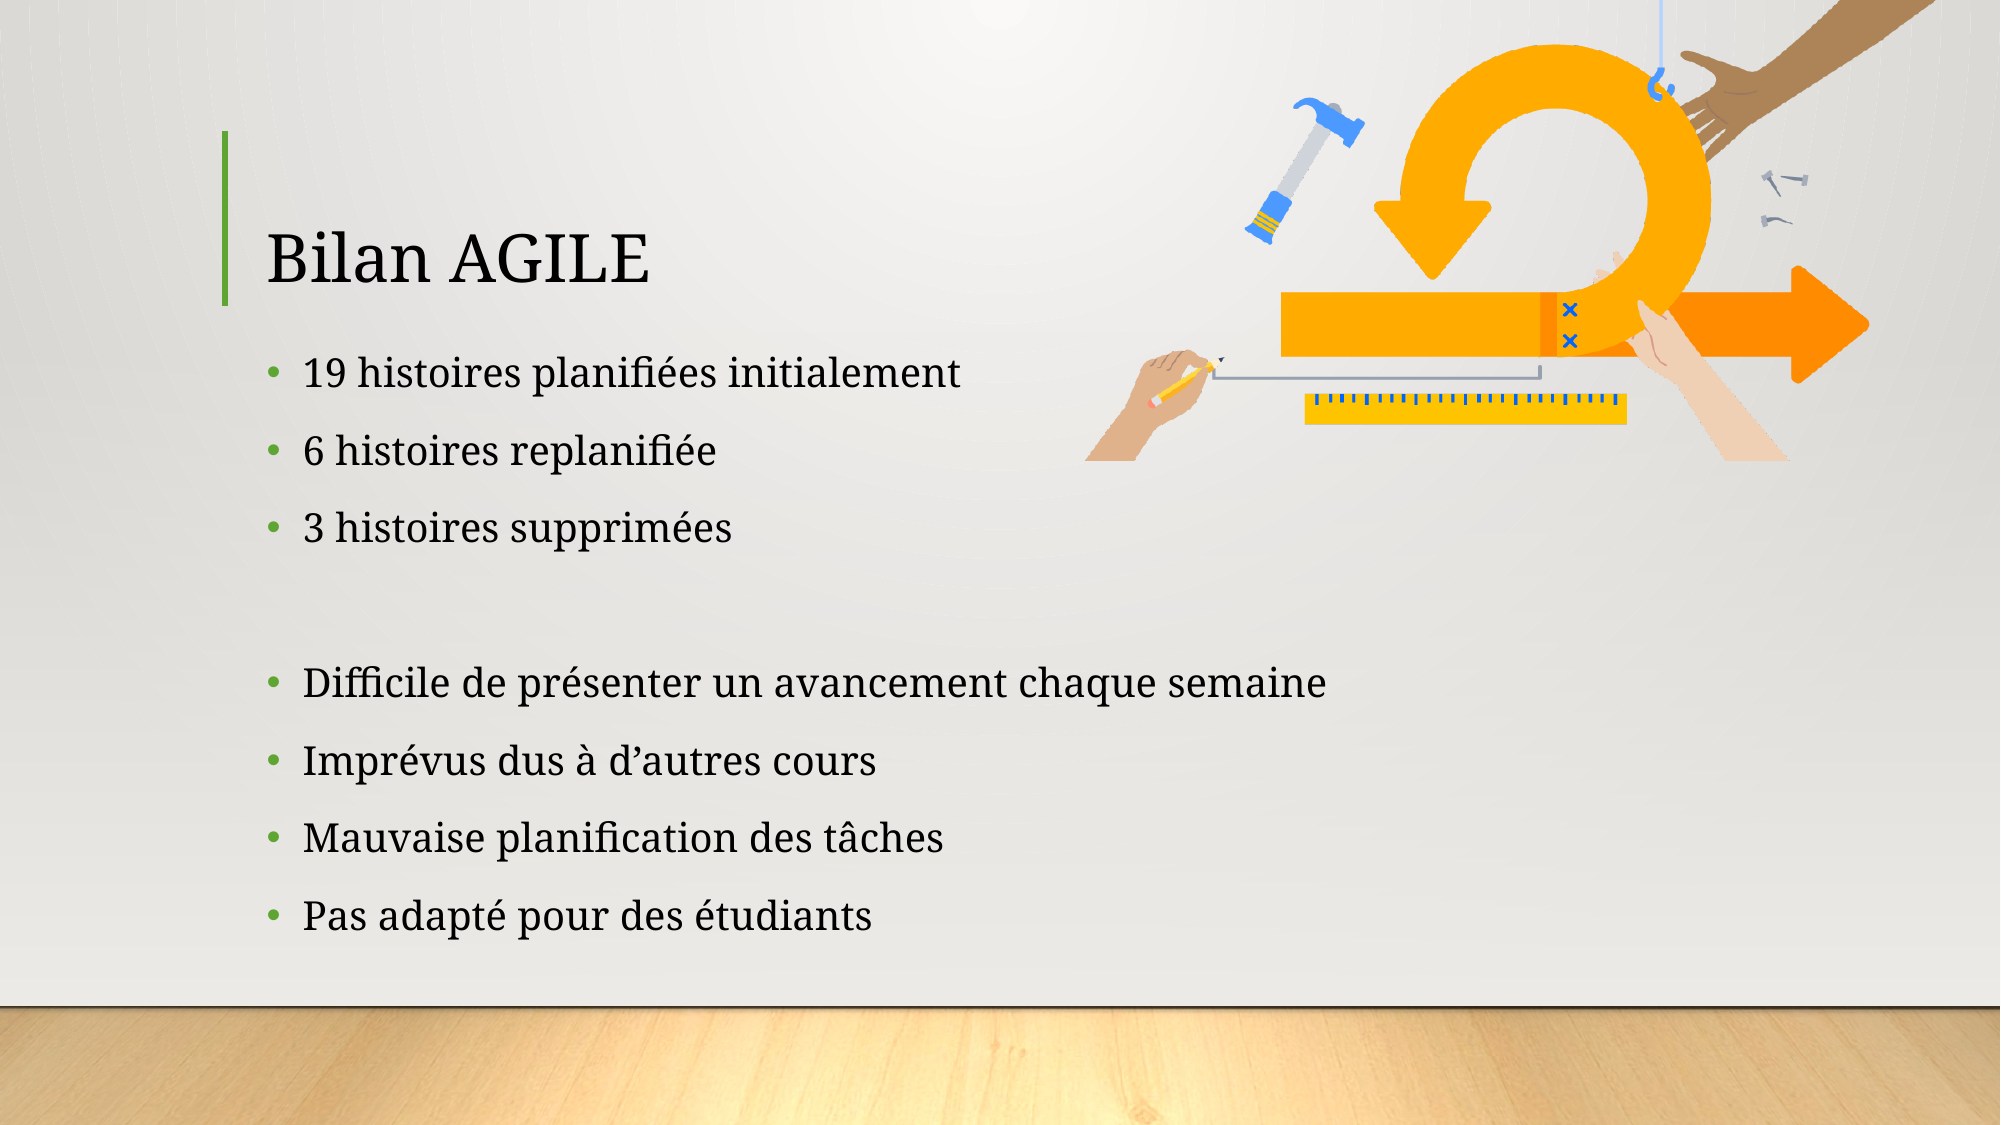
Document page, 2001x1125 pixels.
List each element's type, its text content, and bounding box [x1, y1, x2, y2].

list 19 histoires planifiées initialement 6 histoires replanifiée 3 histoires supprimées Difficile de présenter un avancement chaque semaine Imprévus dus à d’autres cours Mauvaise planification des tâches Pas adapté pour des étudiants [251, 330, 1814, 947]
title Bilan AGILE [251, 131, 1079, 305]
picture [0, 1006, 2000, 1125]
picture [1079, 0, 2000, 461]
